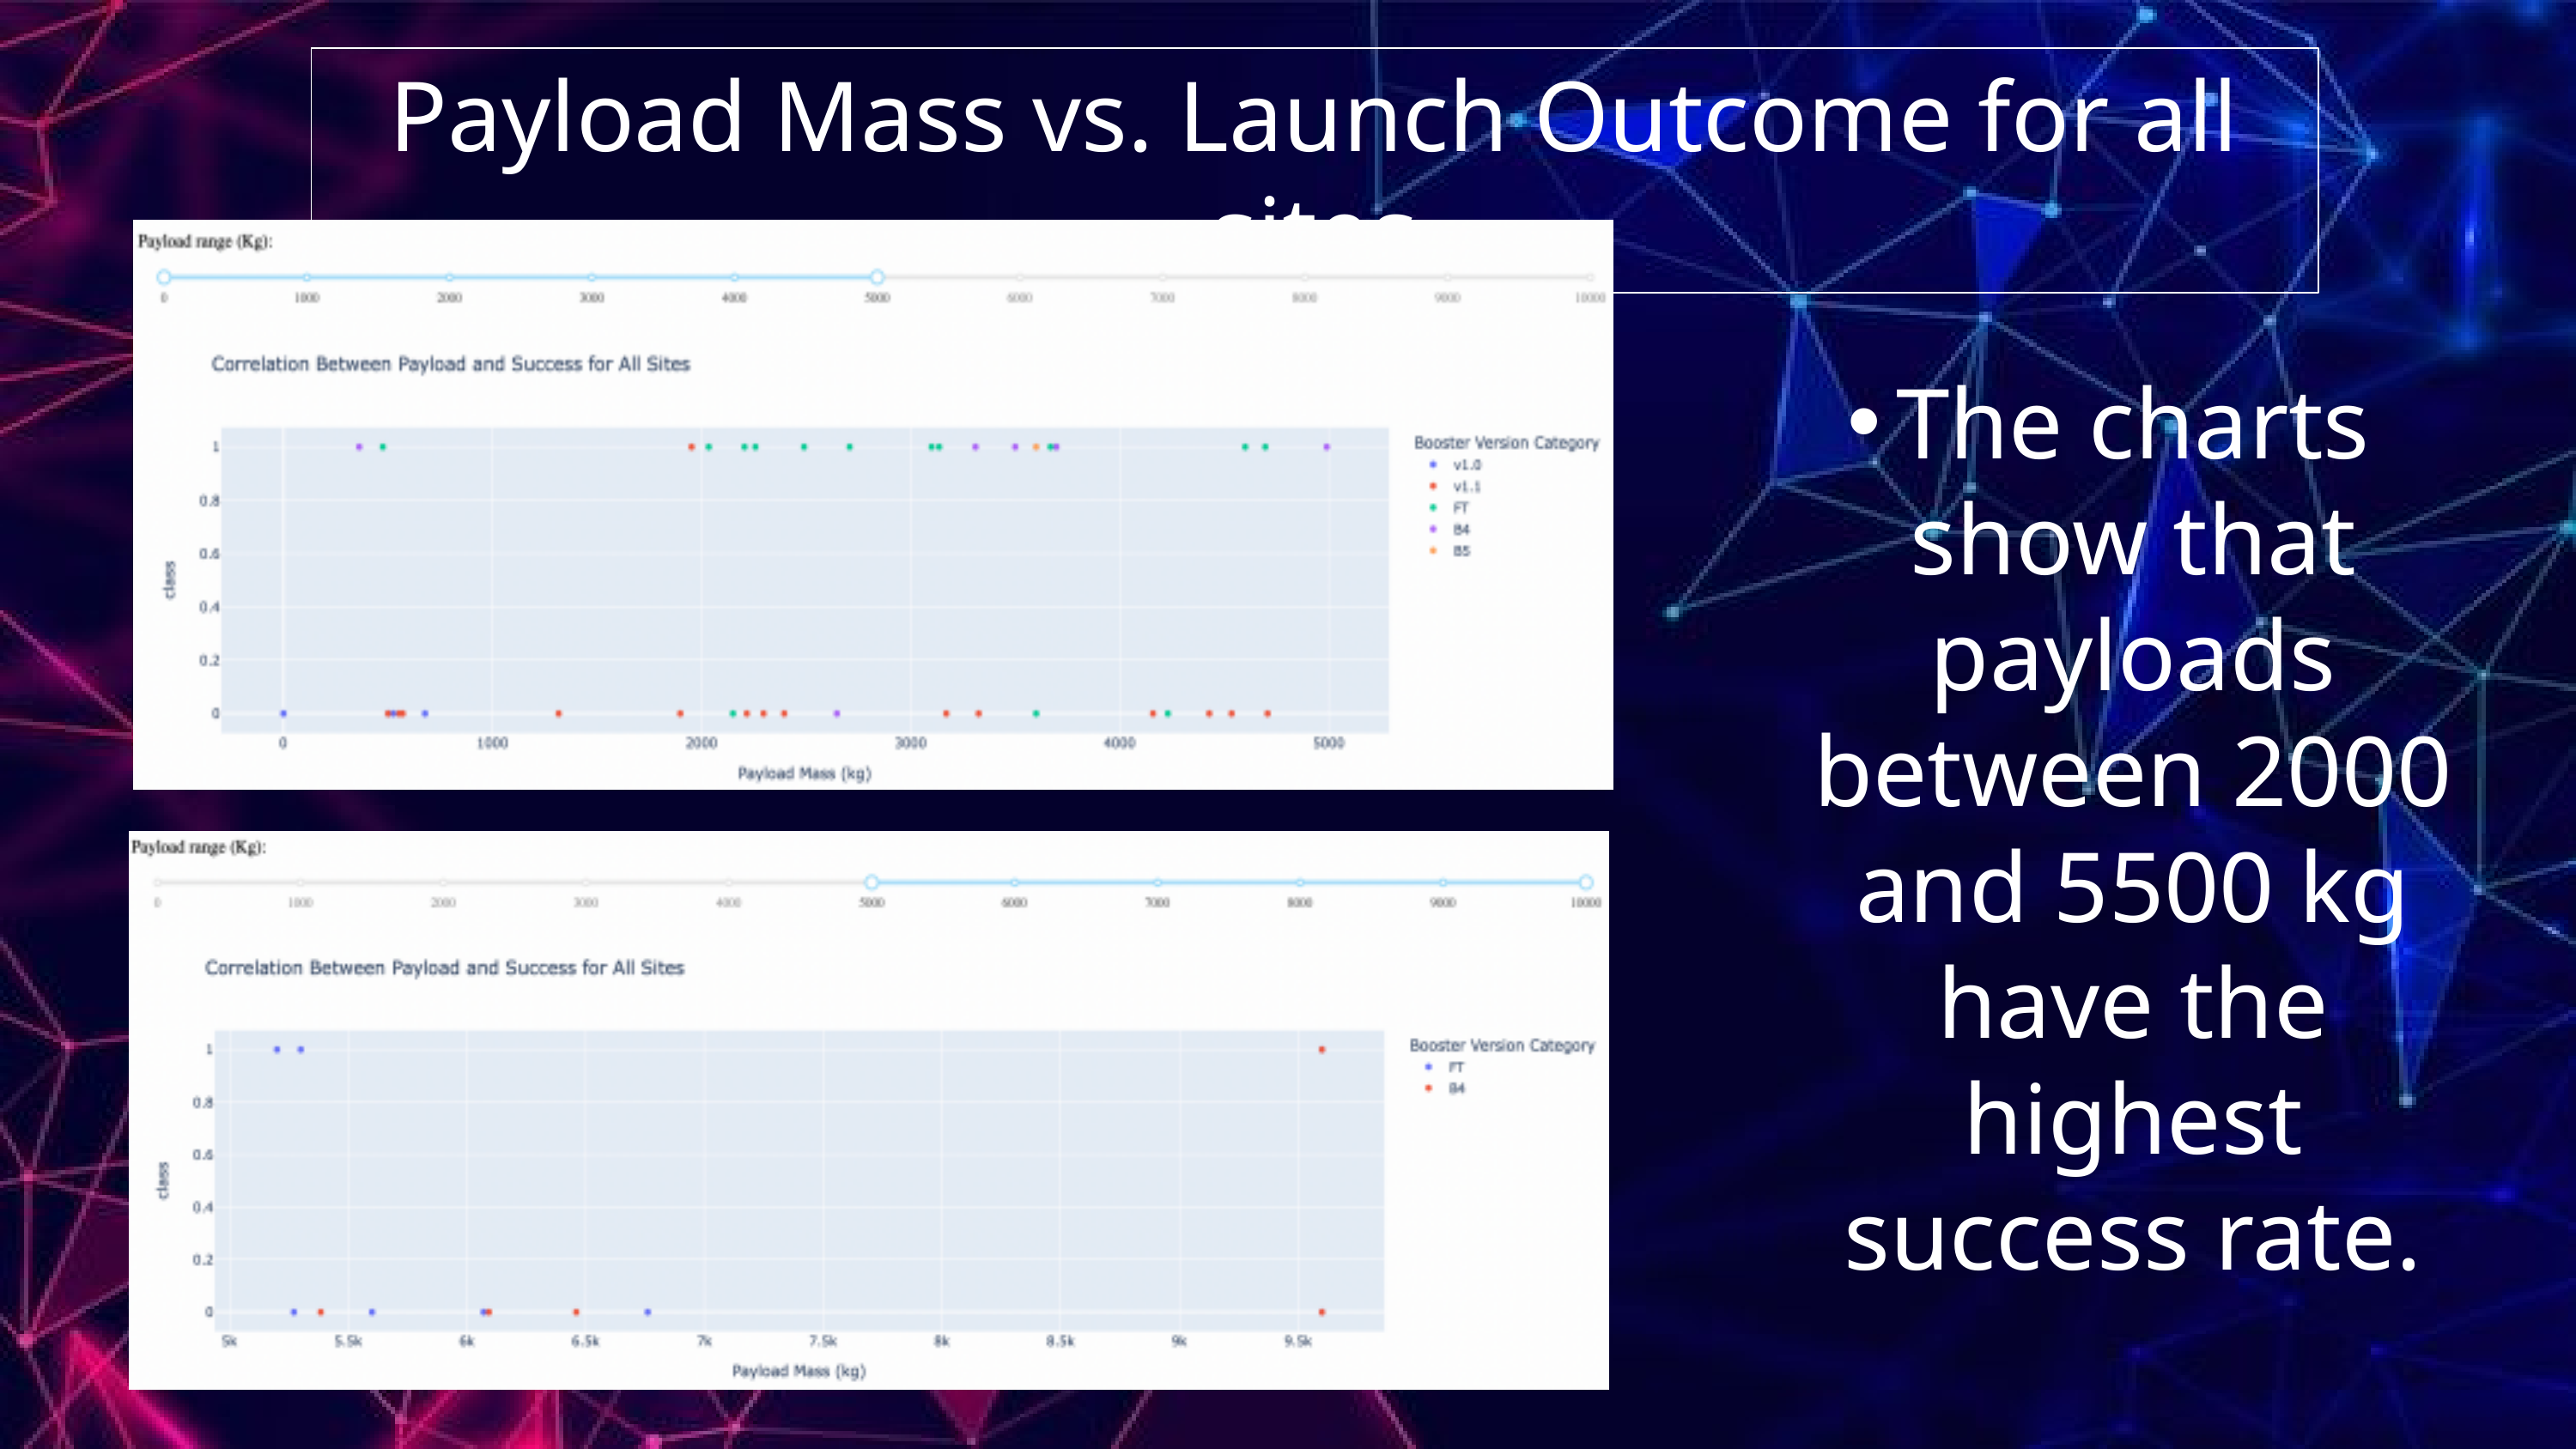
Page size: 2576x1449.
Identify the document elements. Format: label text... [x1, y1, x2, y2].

text_box Payload Mass vs. Launch Outcome for all sites [311, 48, 2318, 293]
text_box The charts show that payloads between 2000 and 5500 kg have the highest success rate. [1728, 356, 2490, 1296]
picture [0, 0, 2576, 1449]
